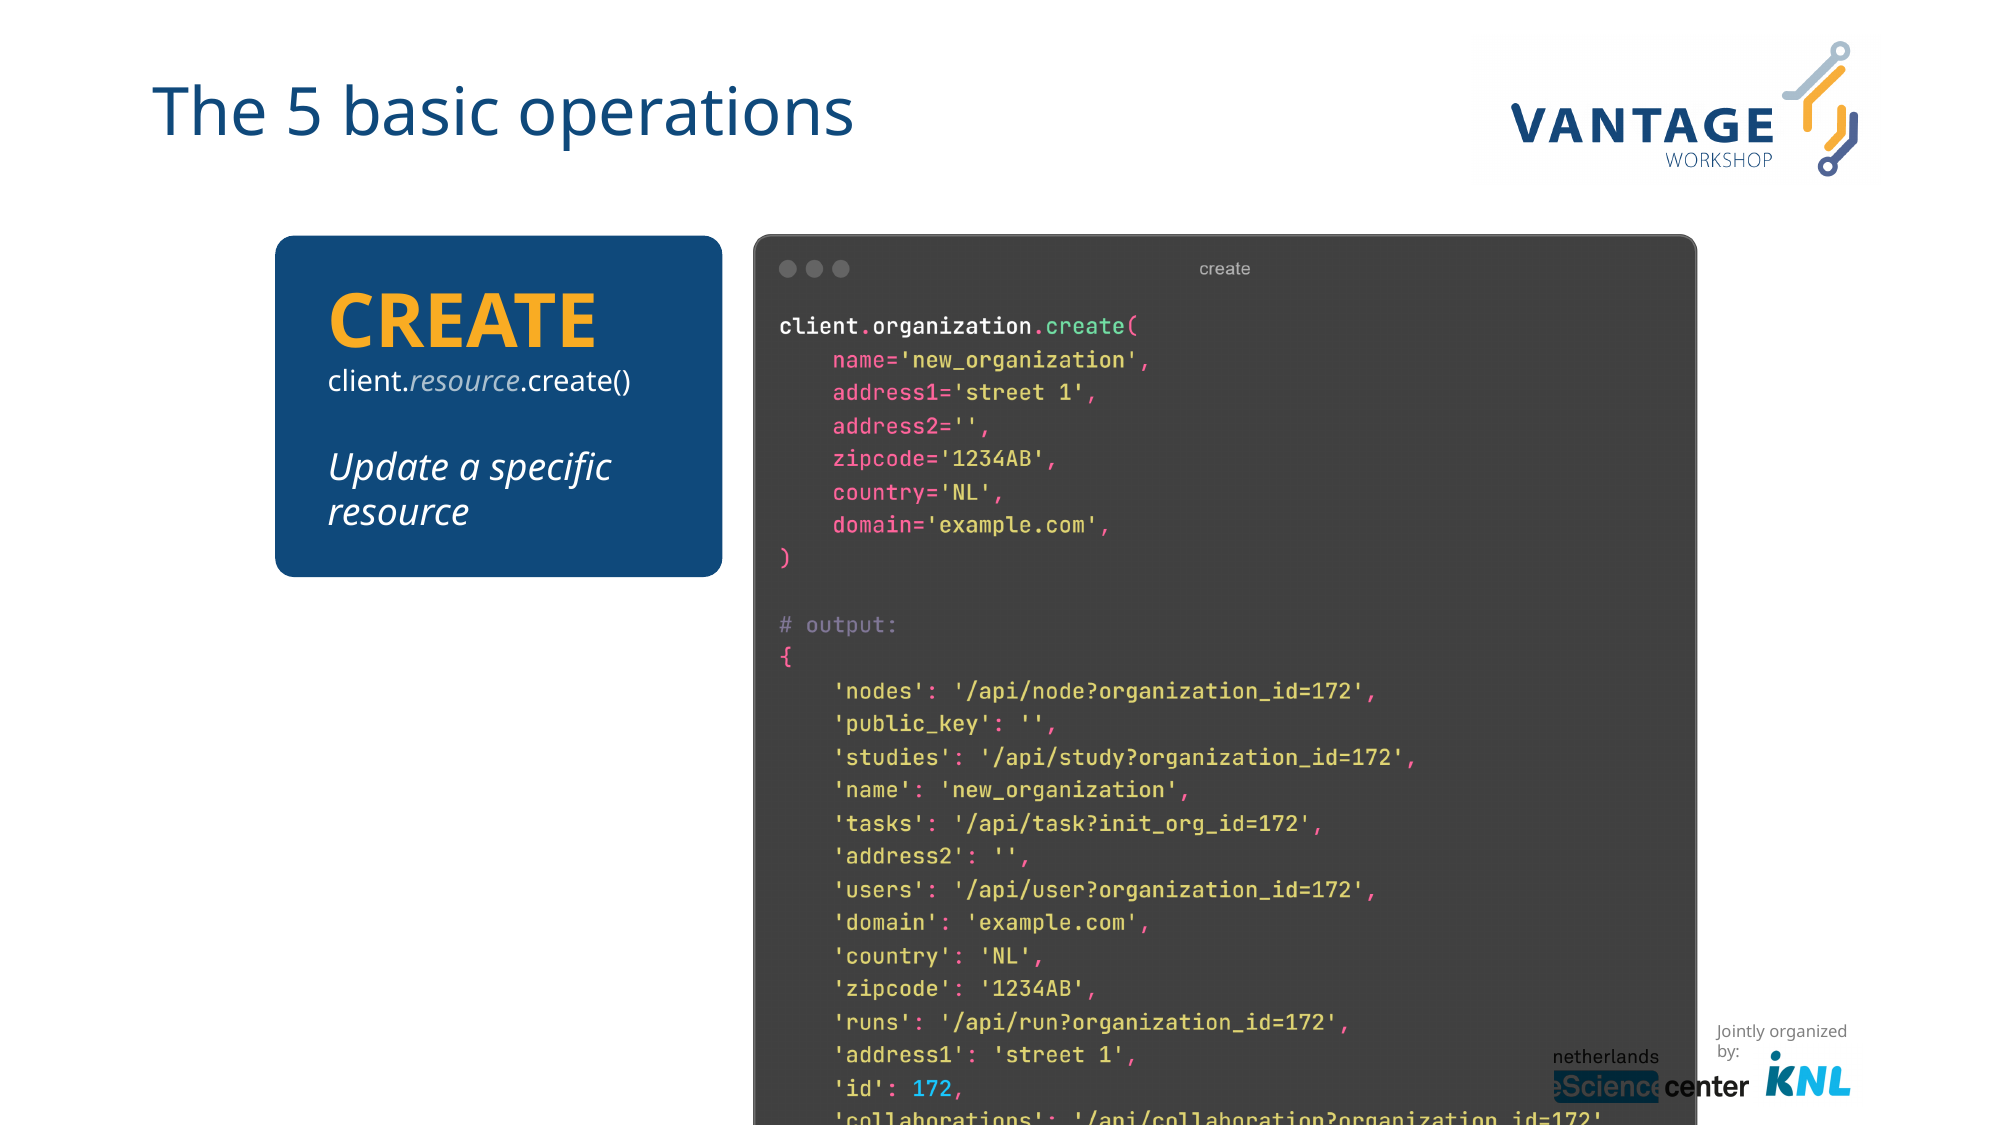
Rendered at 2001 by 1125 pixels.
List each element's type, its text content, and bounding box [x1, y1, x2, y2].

text_box CREATE client.resource.create() Update a specific resource [312, 265, 661, 541]
title The 5 basic operations [137, 80, 1480, 148]
text_box [274, 234, 661, 579]
picture [661, 34, 1881, 1125]
